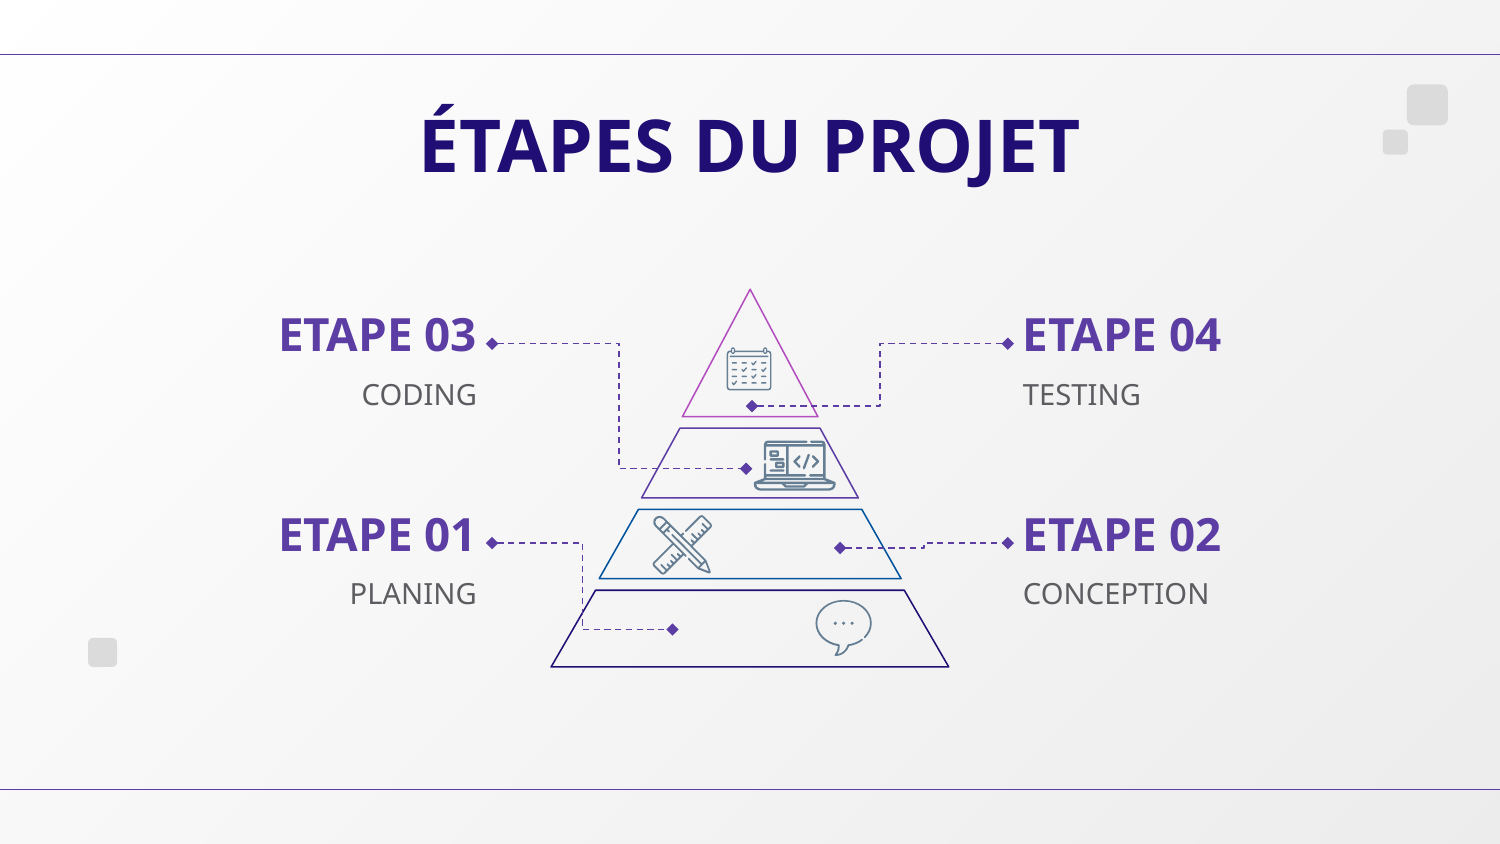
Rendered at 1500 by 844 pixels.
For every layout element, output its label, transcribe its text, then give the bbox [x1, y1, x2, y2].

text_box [550, 289, 949, 343]
subtitle PLANING [117, 560, 493, 645]
title ETAPE 01 [117, 510, 493, 560]
subtitle CONCEPTION [1007, 560, 1383, 645]
title ETAPE 02 [1007, 510, 1383, 560]
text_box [815, 599, 873, 657]
title ETAPE 03 [117, 311, 493, 360]
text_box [491, 542, 673, 630]
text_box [839, 542, 1008, 549]
title ETAPE 04 [1007, 311, 1383, 360]
title ÉTAPES DU PROJET [117, 84, 1383, 170]
subtitle TESTING [1007, 360, 1383, 446]
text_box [726, 347, 772, 391]
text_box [491, 343, 747, 469]
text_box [753, 440, 836, 491]
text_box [751, 343, 1008, 407]
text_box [550, 415, 949, 668]
subtitle CODING [117, 360, 486, 446]
